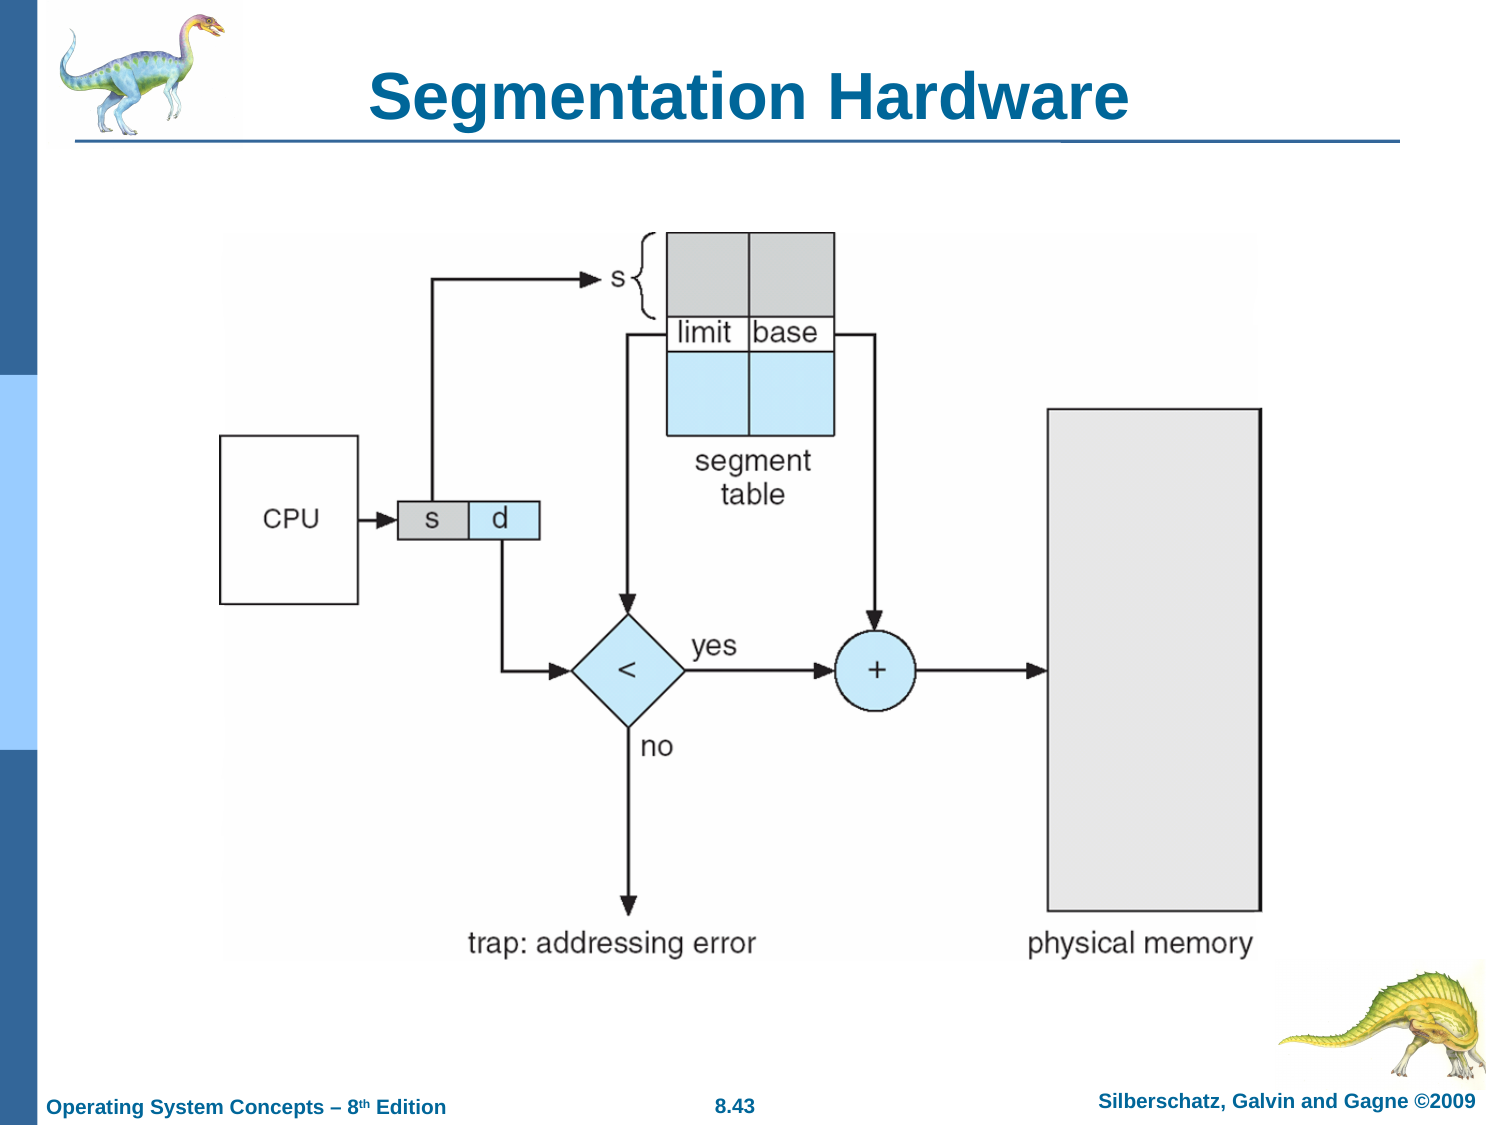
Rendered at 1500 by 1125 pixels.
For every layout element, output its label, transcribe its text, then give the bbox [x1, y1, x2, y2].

picture [1275, 959, 1486, 1090]
picture [219, 232, 1263, 963]
picture [46, 0, 243, 149]
title Segmentation Hardware [75, 45, 1425, 141]
